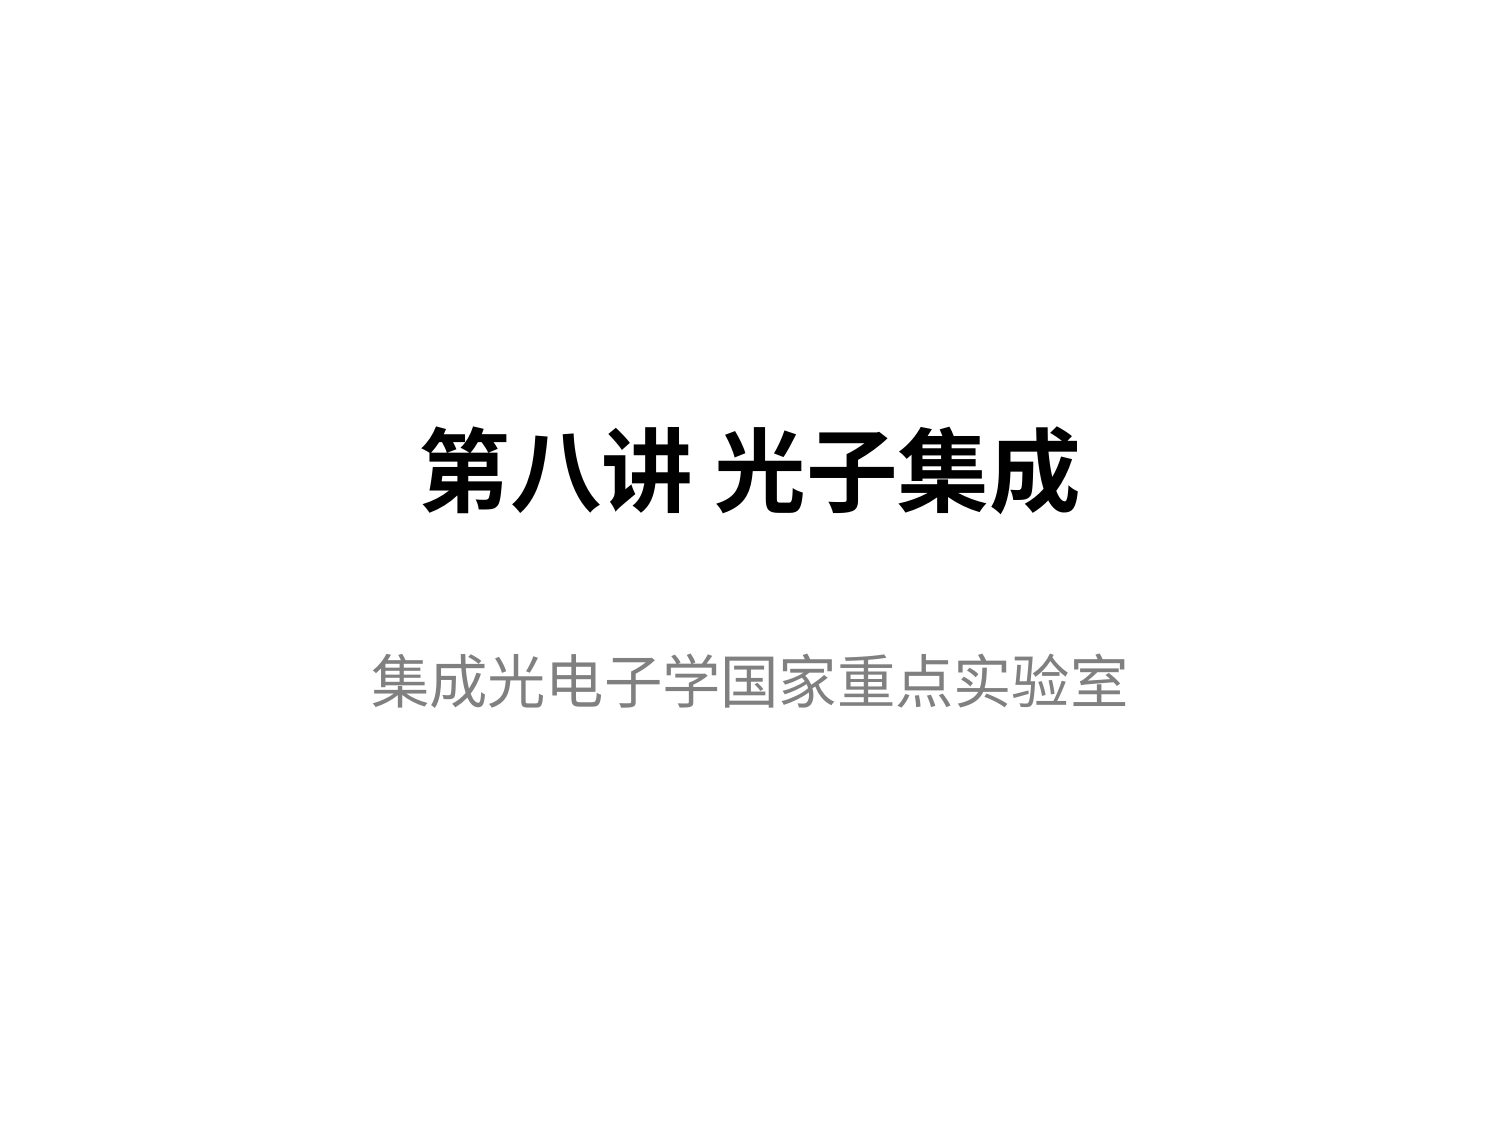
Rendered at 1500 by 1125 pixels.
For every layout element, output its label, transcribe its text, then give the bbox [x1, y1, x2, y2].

title 第八讲 光子集成 [112, 374, 1388, 563]
subtitle 集成光电子学国家重点实验室 [224, 637, 1276, 926]
